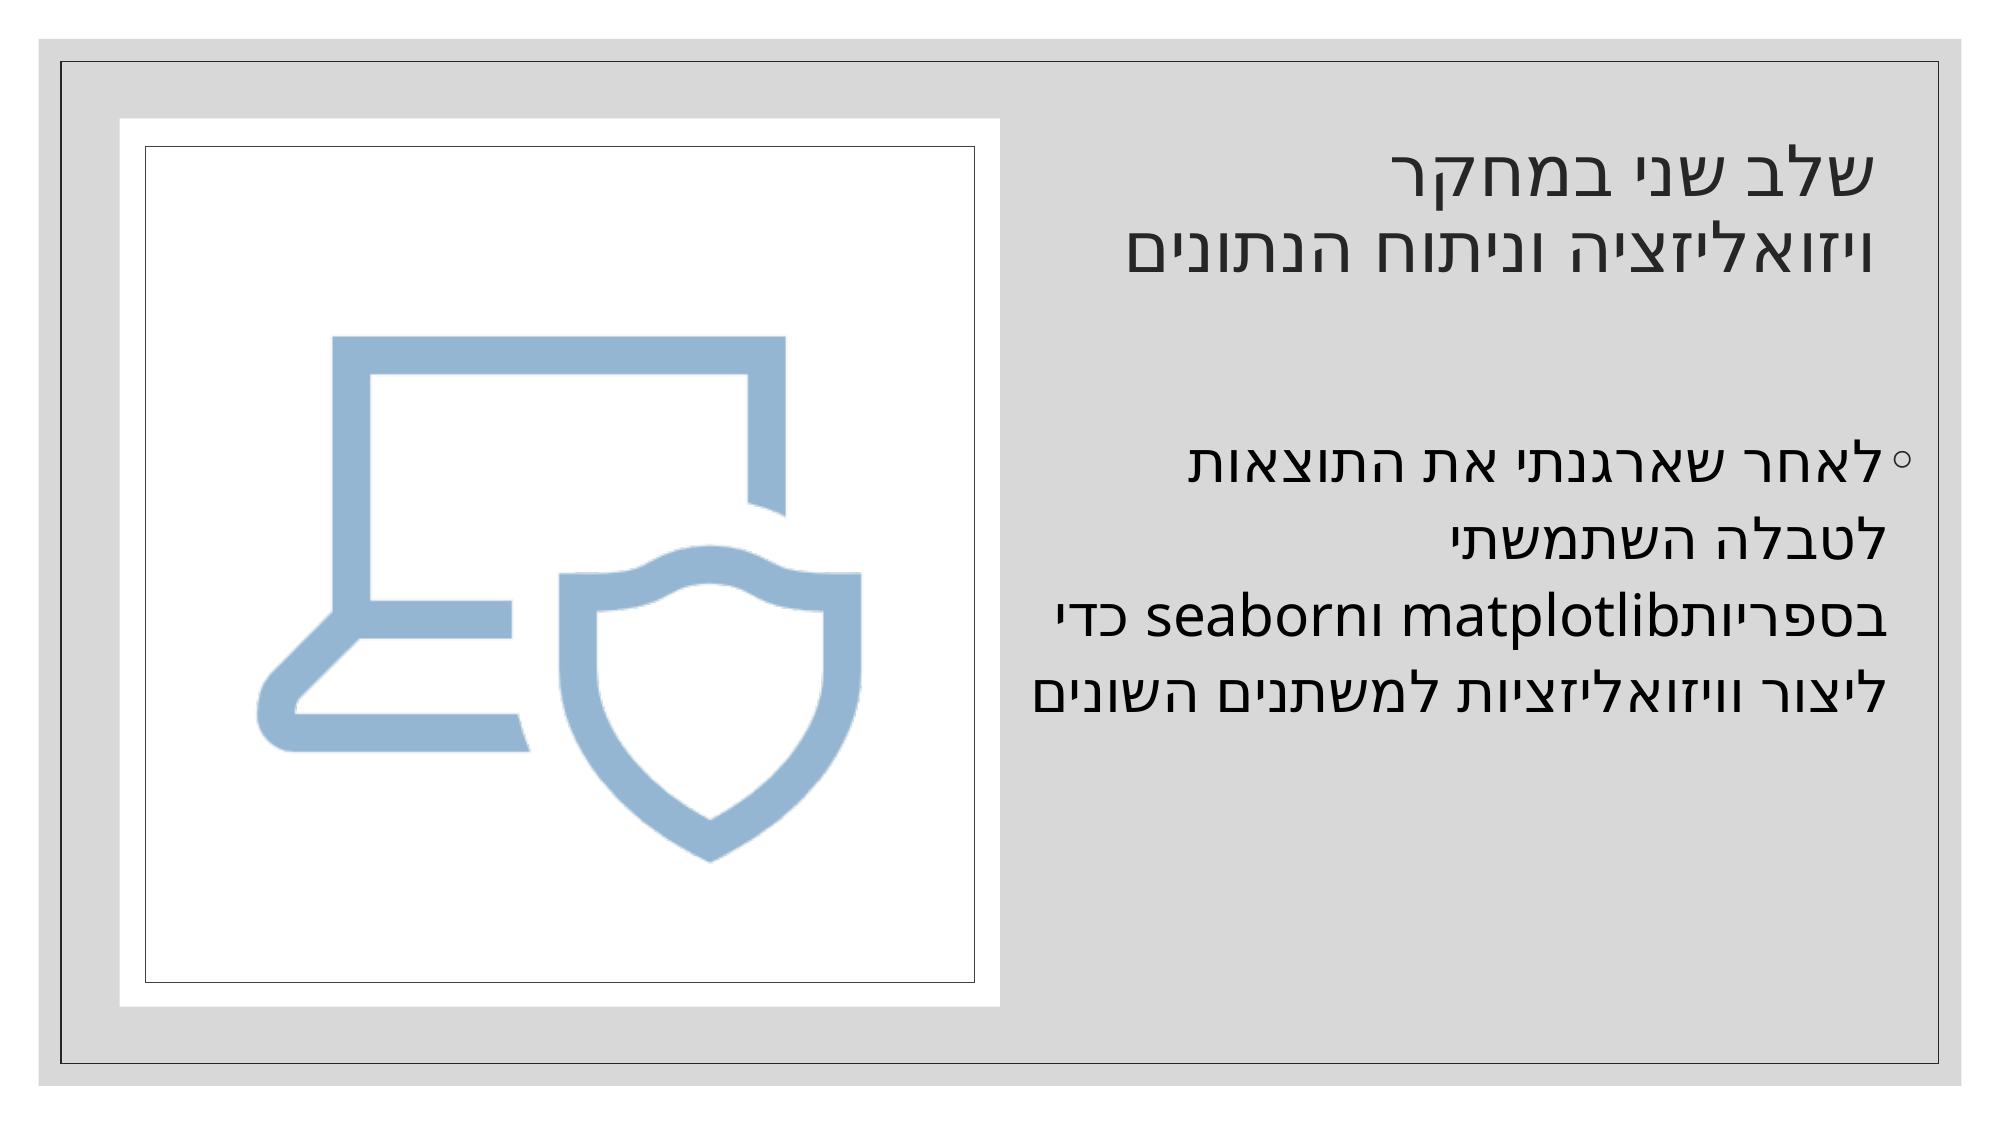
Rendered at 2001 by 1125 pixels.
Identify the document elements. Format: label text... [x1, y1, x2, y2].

text_box [119, 118, 1000, 1007]
picture [197, 201, 922, 926]
title שלב שני במחקר ויזואליזציה וניתוח הנתונים [1079, 119, 1893, 390]
list לאחר שארגנתי את התוצאות לטבלה השתמשתי בספריותmatplotlib וseaborn כדי ליצור וויזואליזציות למשתנים השונים [999, 409, 1935, 894]
text_box [145, 146, 975, 983]
